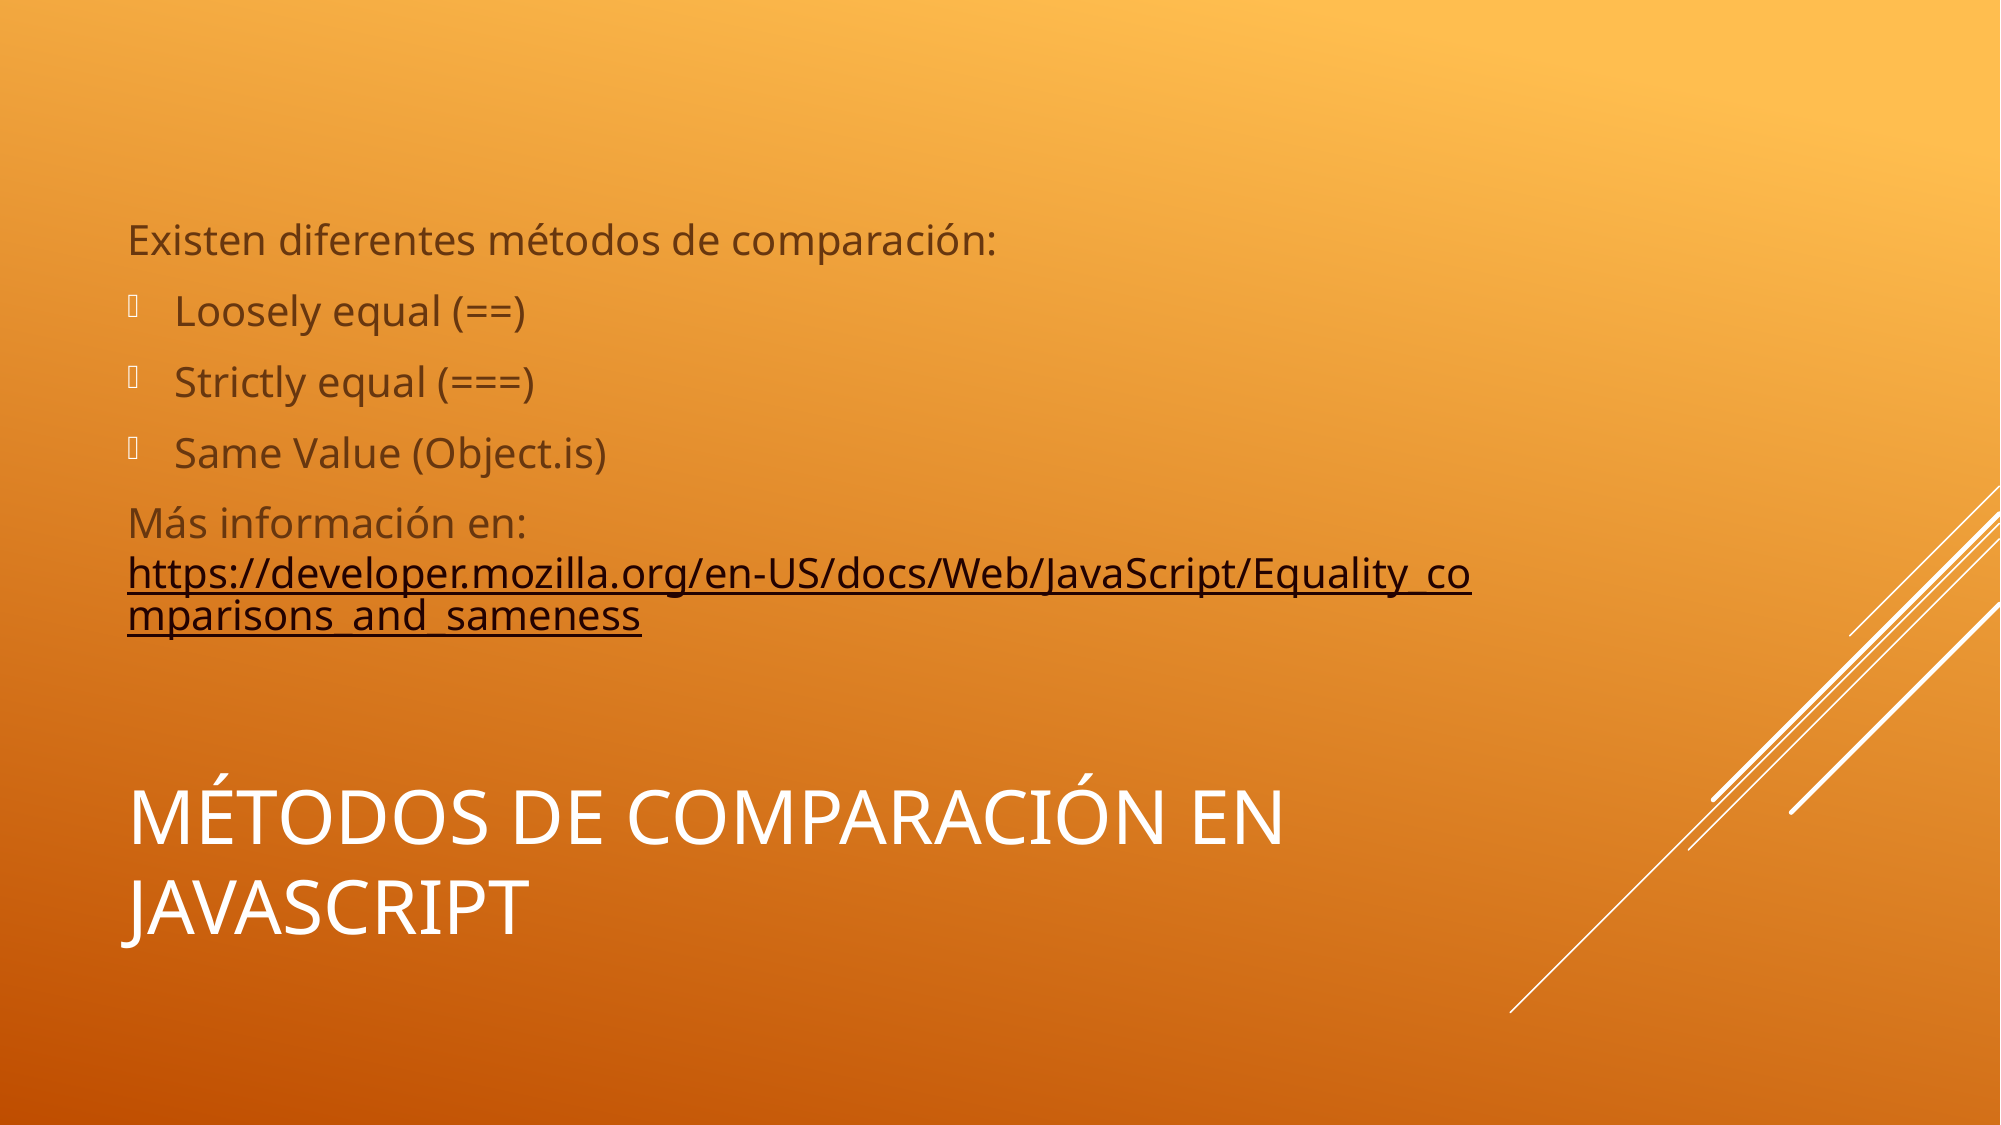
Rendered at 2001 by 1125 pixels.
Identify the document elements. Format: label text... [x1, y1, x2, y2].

title Métodos de comparación en JavaScript [112, 736, 1513, 984]
list Existen diferentes métodos de comparación: Loosely equal (==) Strictly equal (===) Same Value (Object.is) Más información en: https://developer.mozilla.org/en-US/docs/Web/JavaScript/Equality_comparisons_and_sameness [112, 112, 1513, 706]
